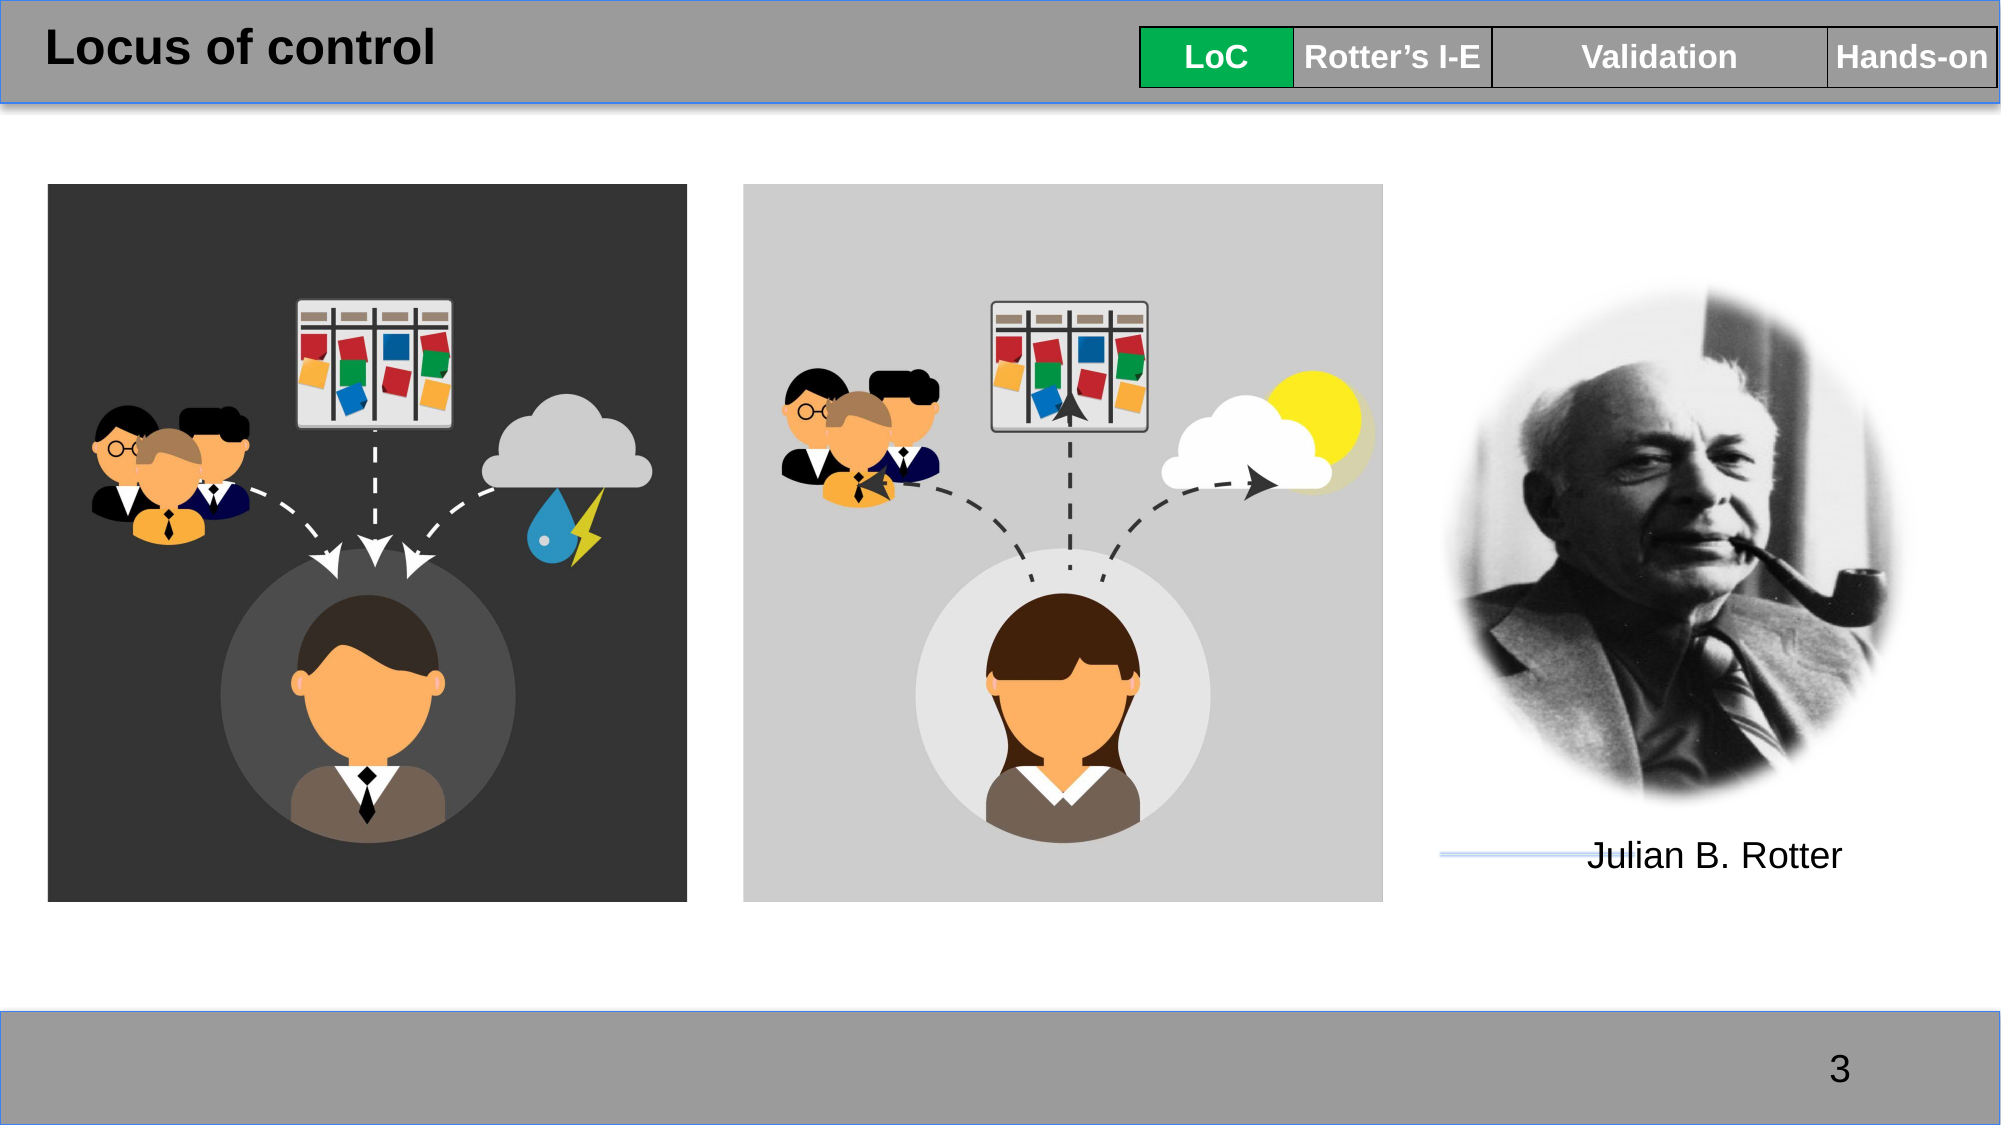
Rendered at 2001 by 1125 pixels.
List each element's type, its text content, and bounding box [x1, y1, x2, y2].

text_box Locus of control [29, 11, 1830, 96]
picture [742, 183, 1383, 902]
picture [1438, 274, 1918, 811]
table_header Hands-on [1830, 28, 1996, 87]
text_box Julian B. Rotter [1572, 823, 1858, 884]
text_box 3 [1814, 1036, 2000, 1098]
text_box [0, 0, 1864, 120]
picture [47, 183, 688, 902]
